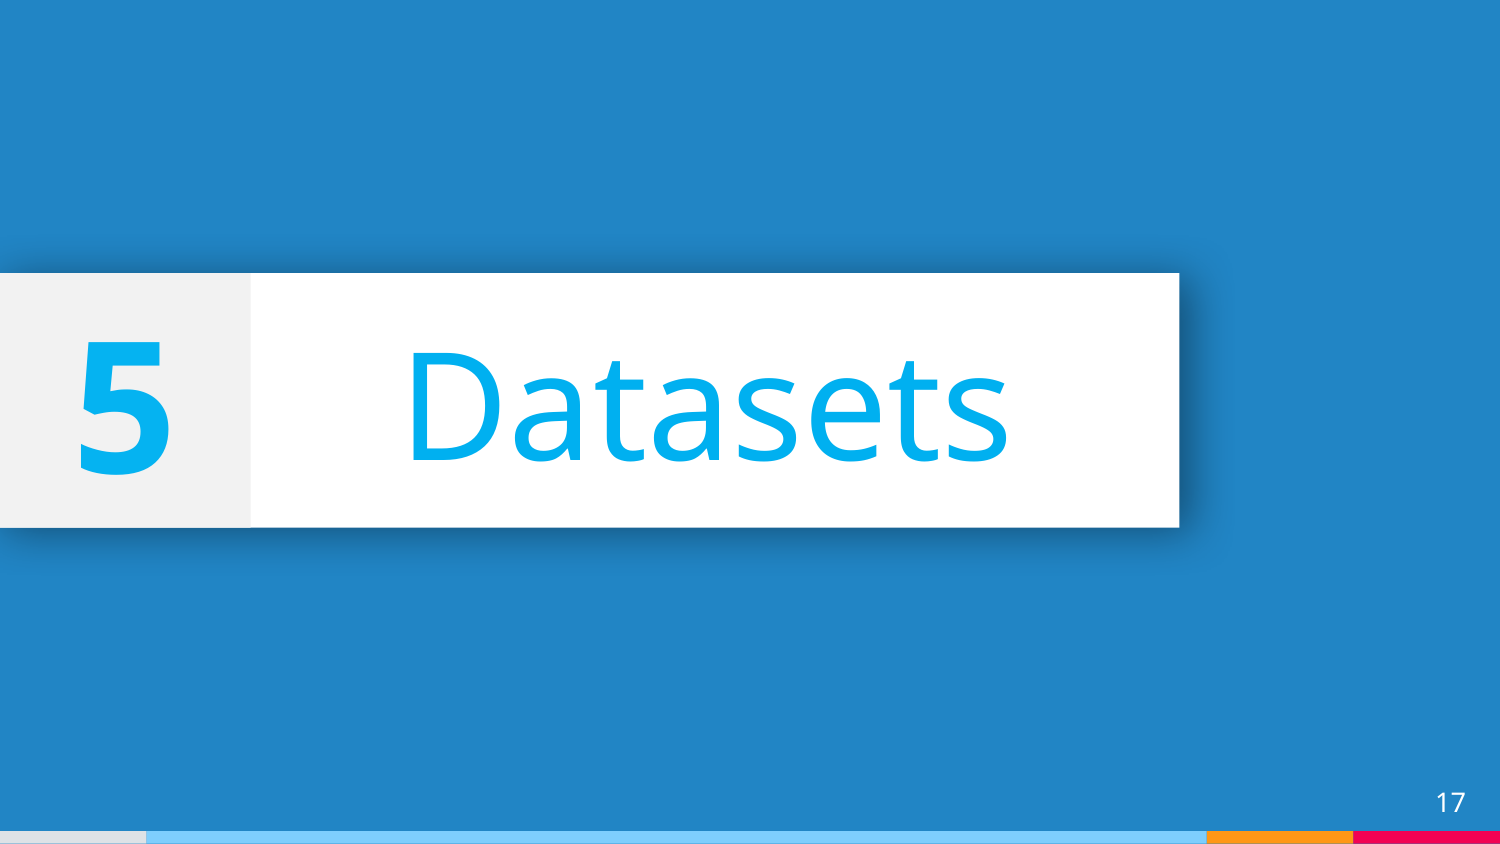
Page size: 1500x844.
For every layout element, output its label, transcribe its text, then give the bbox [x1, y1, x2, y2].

slide_number 17 [1391, 770, 1482, 822]
text_box Datasets [253, 271, 1181, 530]
text_box 5 [0, 271, 253, 530]
